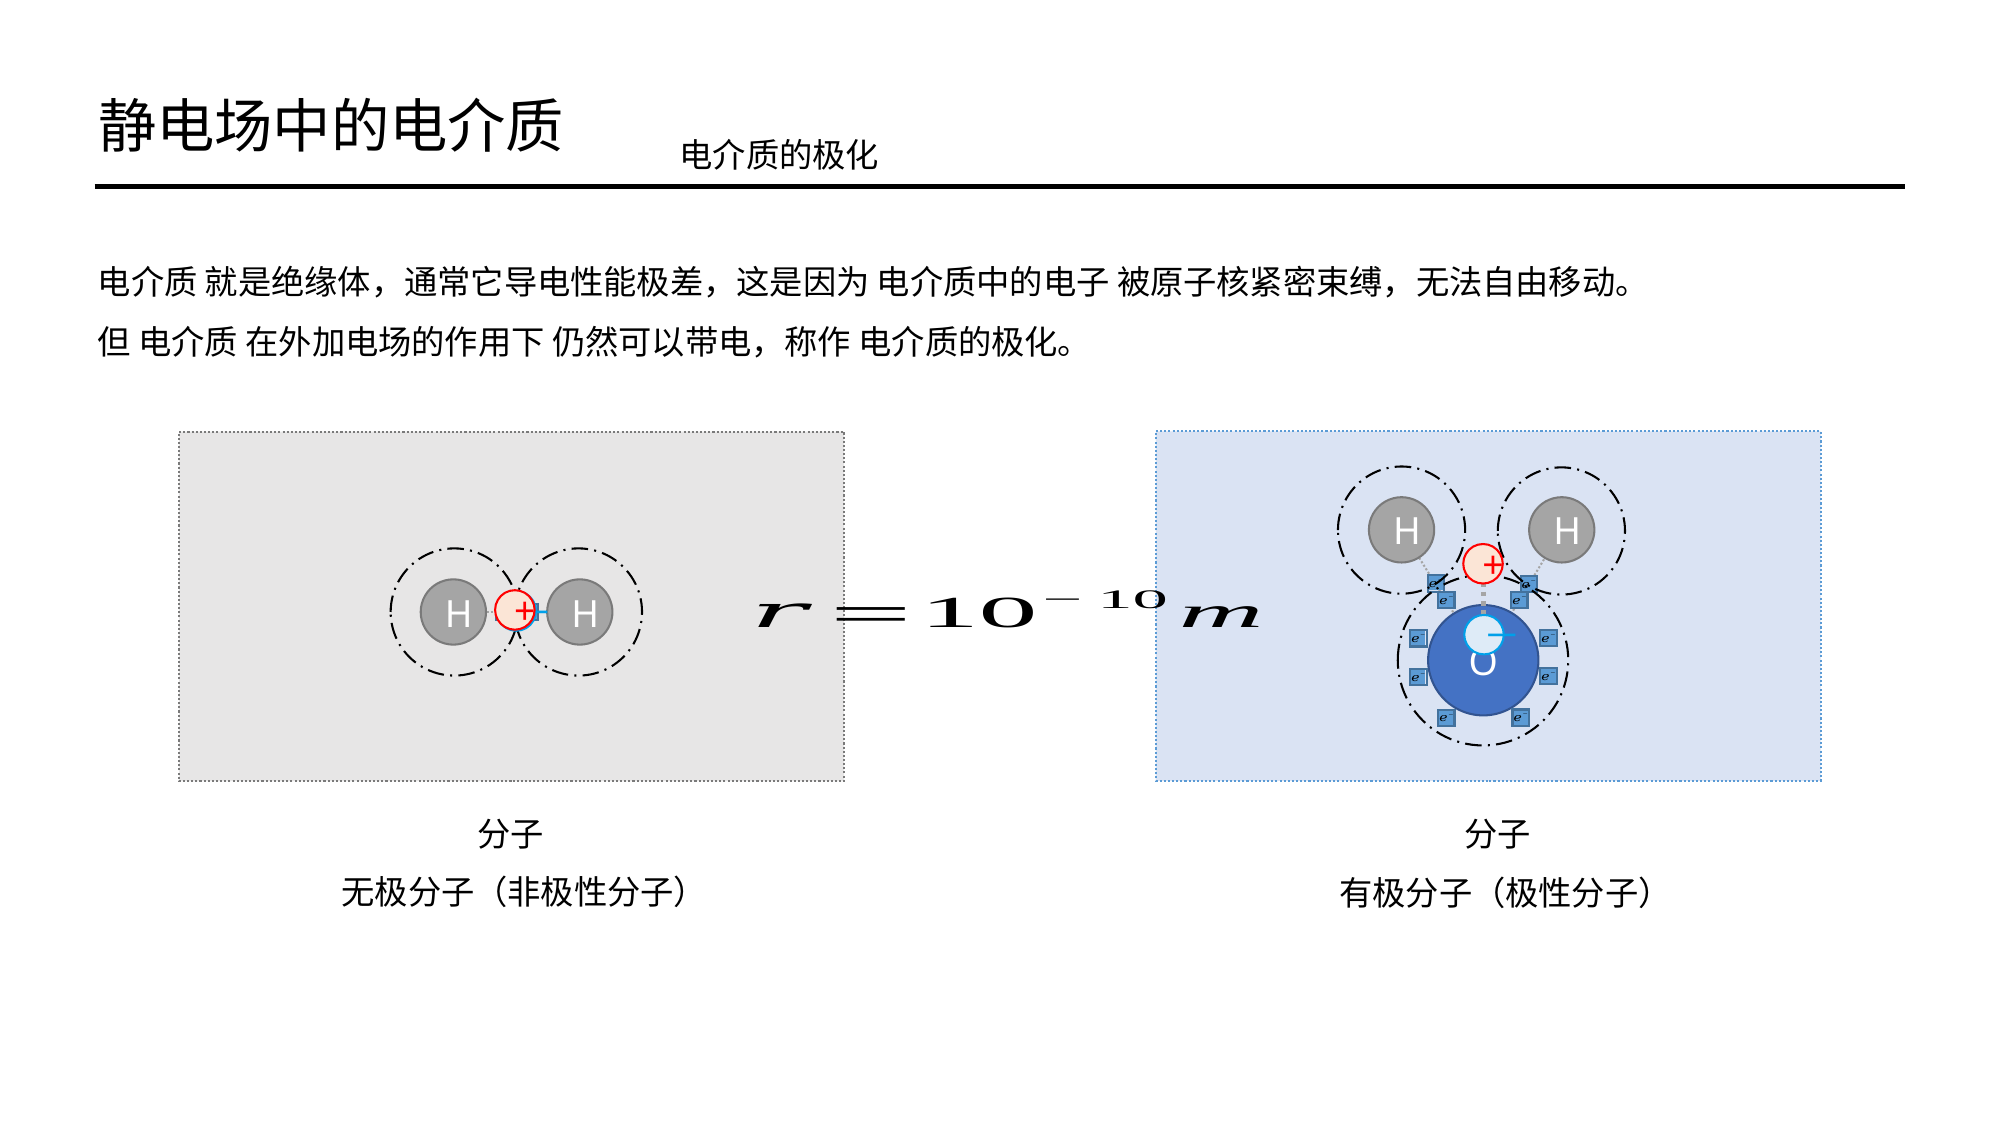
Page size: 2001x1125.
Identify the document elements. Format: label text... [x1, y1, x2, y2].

text_box [178, 431, 845, 782]
text_box [1155, 430, 1822, 782]
text_box [1336, 465, 1458, 586]
text_box [1427, 725, 1540, 747]
text_box 有极分子（极性分子） [1239, 864, 1757, 919]
text_box [1506, 466, 1627, 586]
text_box 静电场中的电介质 [83, 81, 649, 167]
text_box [420, 579, 613, 645]
text_box [522, 547, 644, 677]
text_box 无极分子（非极性分子） [258, 863, 776, 919]
text_box 电介质 就是绝缘体，通常它导电性能极差，这是因为 电介质中的电子 被原子核紧密束缚，无法自由移动。 但 电介质 在外加电场的作用下 仍然可以带电，称作 电介质的极化。 [83, 233, 1906, 369]
text_box [389, 547, 510, 677]
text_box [1368, 497, 1595, 725]
text_box 电介质的极化 [664, 127, 920, 182]
